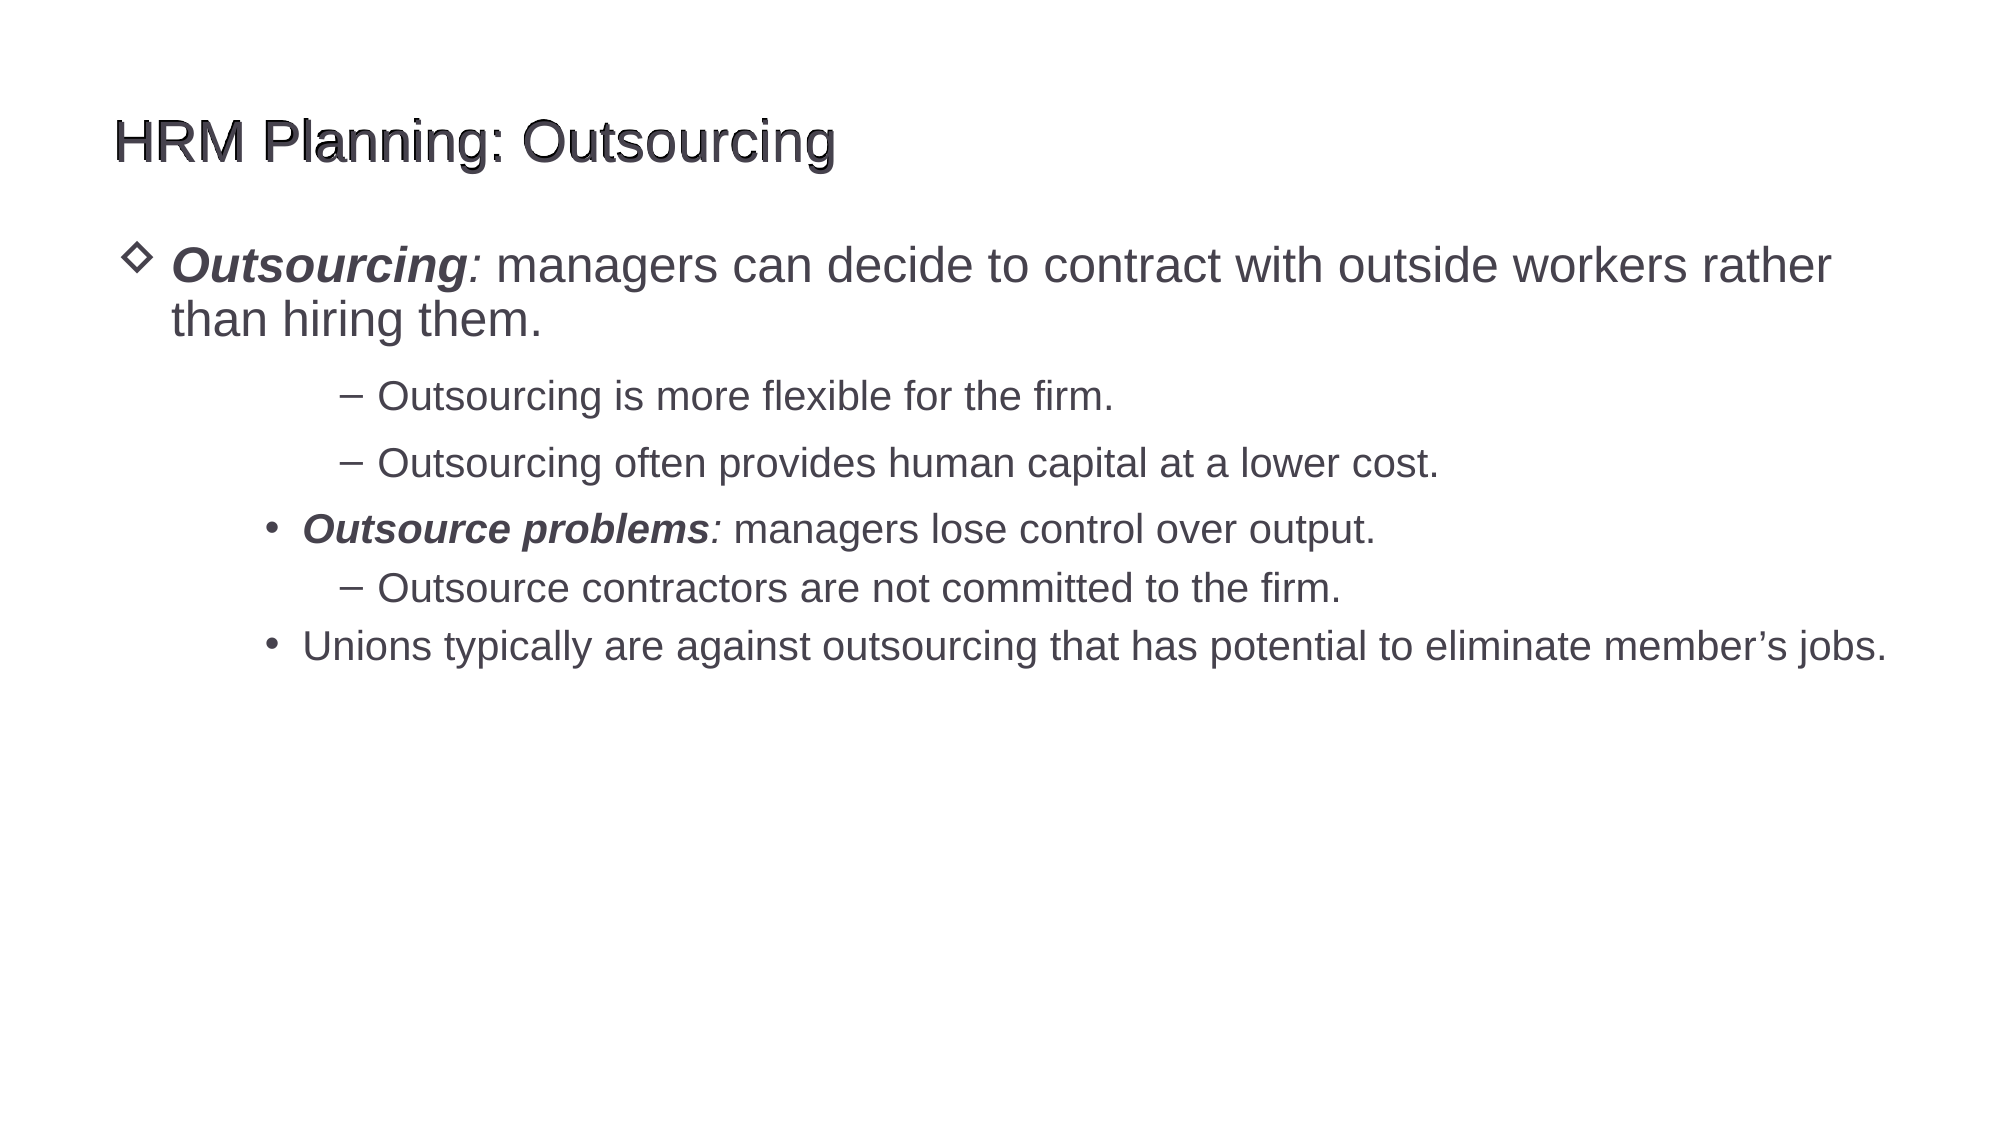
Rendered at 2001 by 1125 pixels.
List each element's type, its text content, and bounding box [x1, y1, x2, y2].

title HRM Planning: Outsourcing [99, 44, 1696, 232]
list Outsourcing: managers can decide to contract with outside workers rather than hiring them. Outsourcing is more flexible for the firm. Outsourcing often provides human capital at a lower cost. Outsource problems: managers lose control over output. Outsource contractors are not committed to the firm. Unions typically are against outsourcing that has potential to eliminate member’s jobs. [99, 232, 1909, 968]
